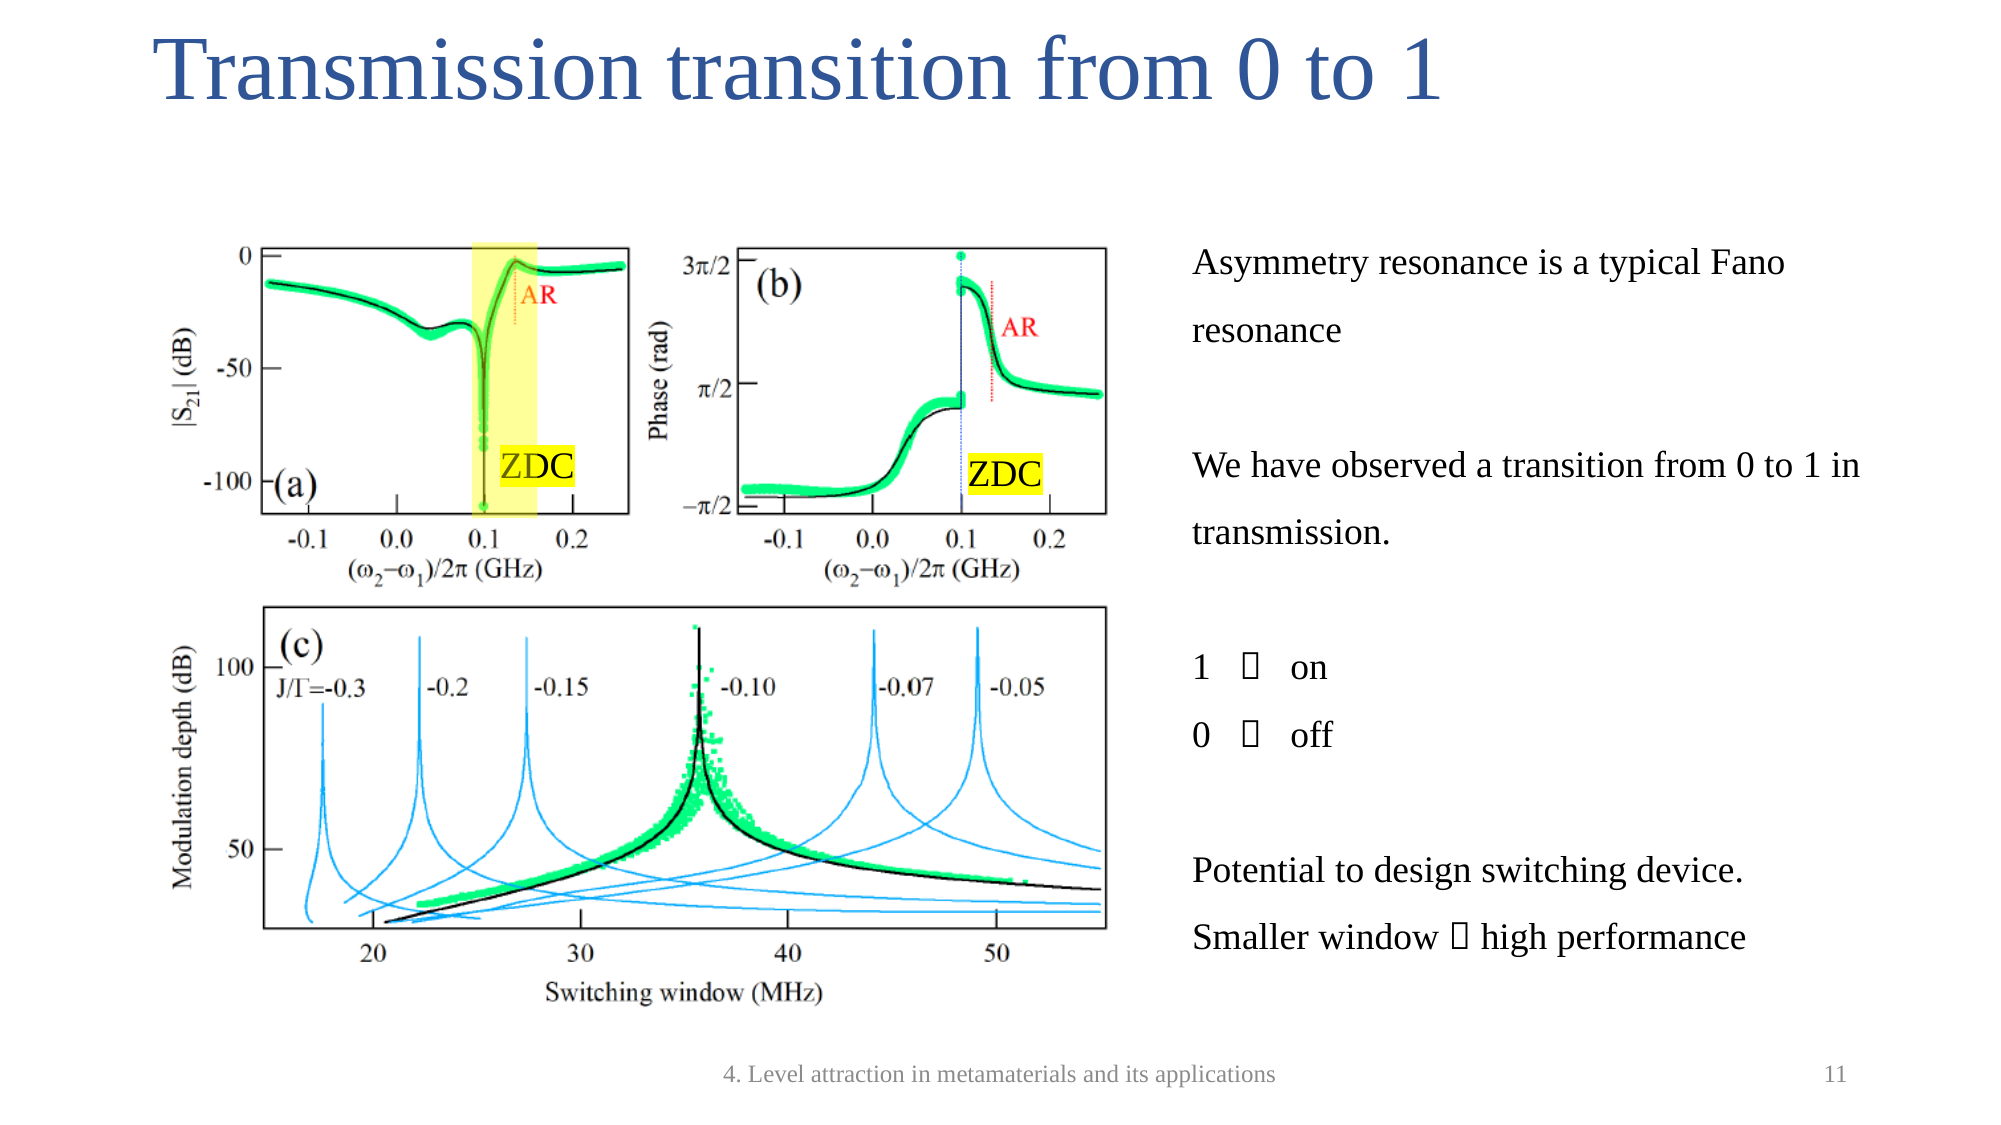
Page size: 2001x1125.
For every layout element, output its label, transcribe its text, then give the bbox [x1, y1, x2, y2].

slide_number 11 [1412, 1042, 1863, 1103]
picture [137, 207, 1129, 1015]
title Transmission transition from 0 to 1 [137, 0, 1863, 140]
text_box Asymmetry resonance is a typical Fano resonance We have observed a transition from 0 to 1 in transmission. 1  on 0  off Potential to design switching device. Smaller window  high performance [1177, 207, 1879, 965]
footer 4. Level attraction in metamaterials and its applications [662, 1042, 1338, 1103]
